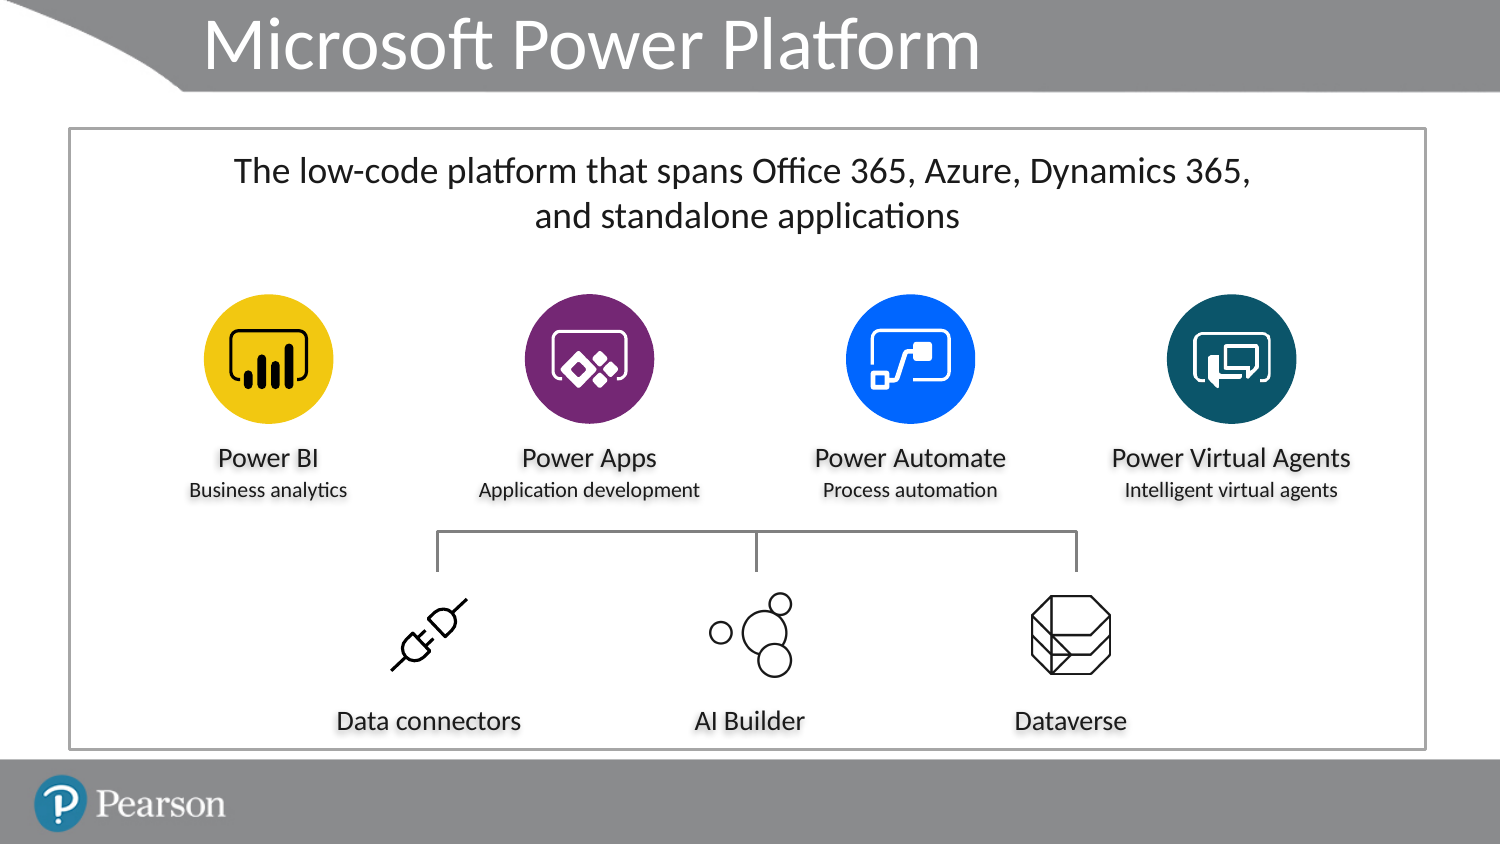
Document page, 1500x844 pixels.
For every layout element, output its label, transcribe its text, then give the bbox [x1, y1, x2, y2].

title Microsoft Power Platform [187, 0, 1428, 79]
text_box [524, 293, 655, 424]
text_box [758, 530, 1077, 572]
text_box [427, 598, 468, 638]
text_box Power Automate Process automation [769, 438, 1052, 514]
text_box Power Apps Application development [448, 438, 731, 514]
text_box [390, 629, 434, 672]
text_box Data connectors [287, 706, 571, 738]
text_box Power BI Business analytics [127, 438, 410, 514]
text_box Power Virtual Agents Intelligent virtual agents [1090, 438, 1373, 514]
text_box [437, 530, 756, 572]
text_box The low-code platform that spans Office 365, Azure, Dynamics 365, and standalone applications [69, 128, 1426, 750]
text_box AI Builder [608, 706, 886, 738]
text_box Dataverse [888, 706, 1254, 738]
picture [0, 0, 1500, 844]
